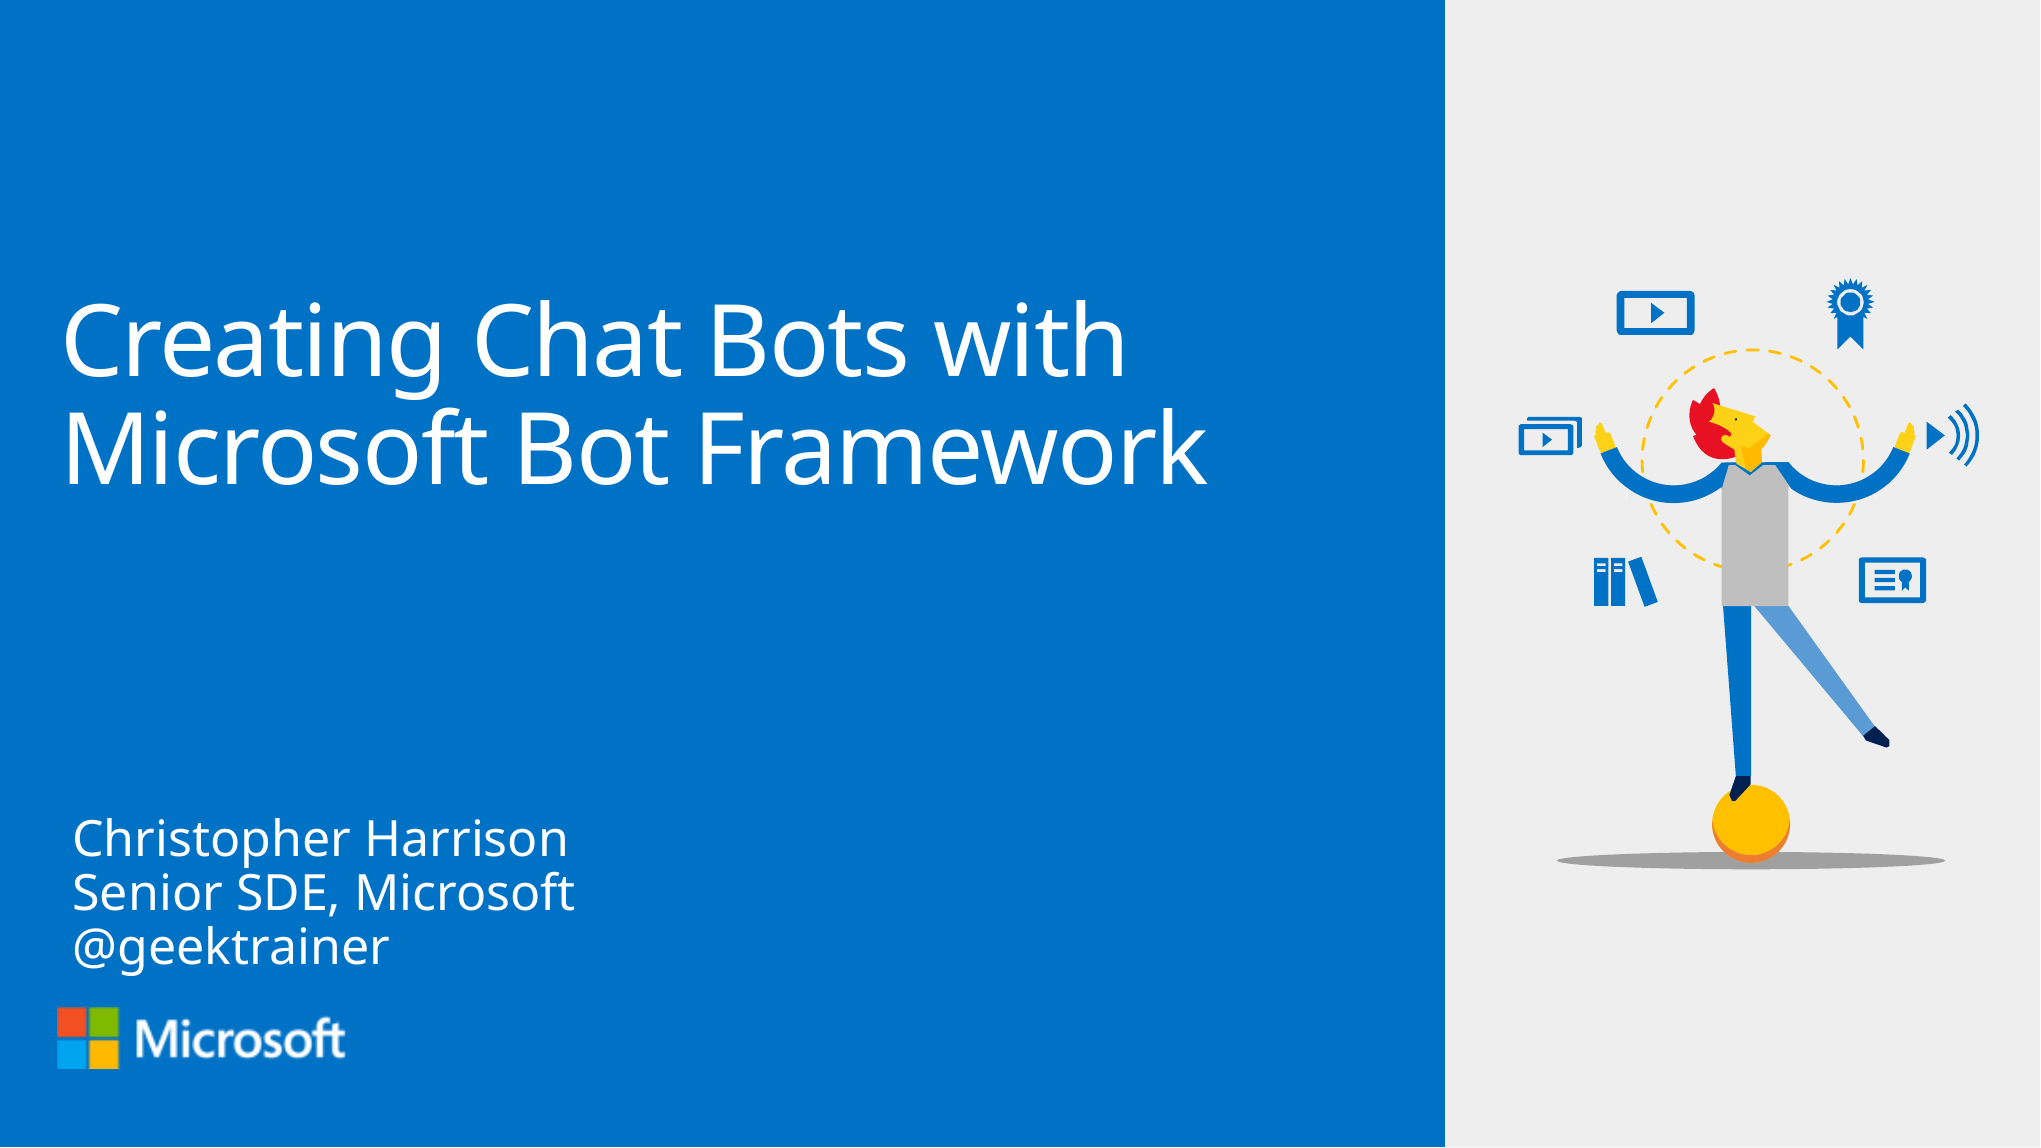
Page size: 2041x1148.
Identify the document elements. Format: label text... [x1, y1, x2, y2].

title Creating Chat Bots with Microsoft Bot Framework [45, 275, 1396, 456]
list Christopher Harrison Senior SDE, Microsoft @geektrainer [57, 798, 1408, 949]
picture [57, 1007, 433, 1069]
